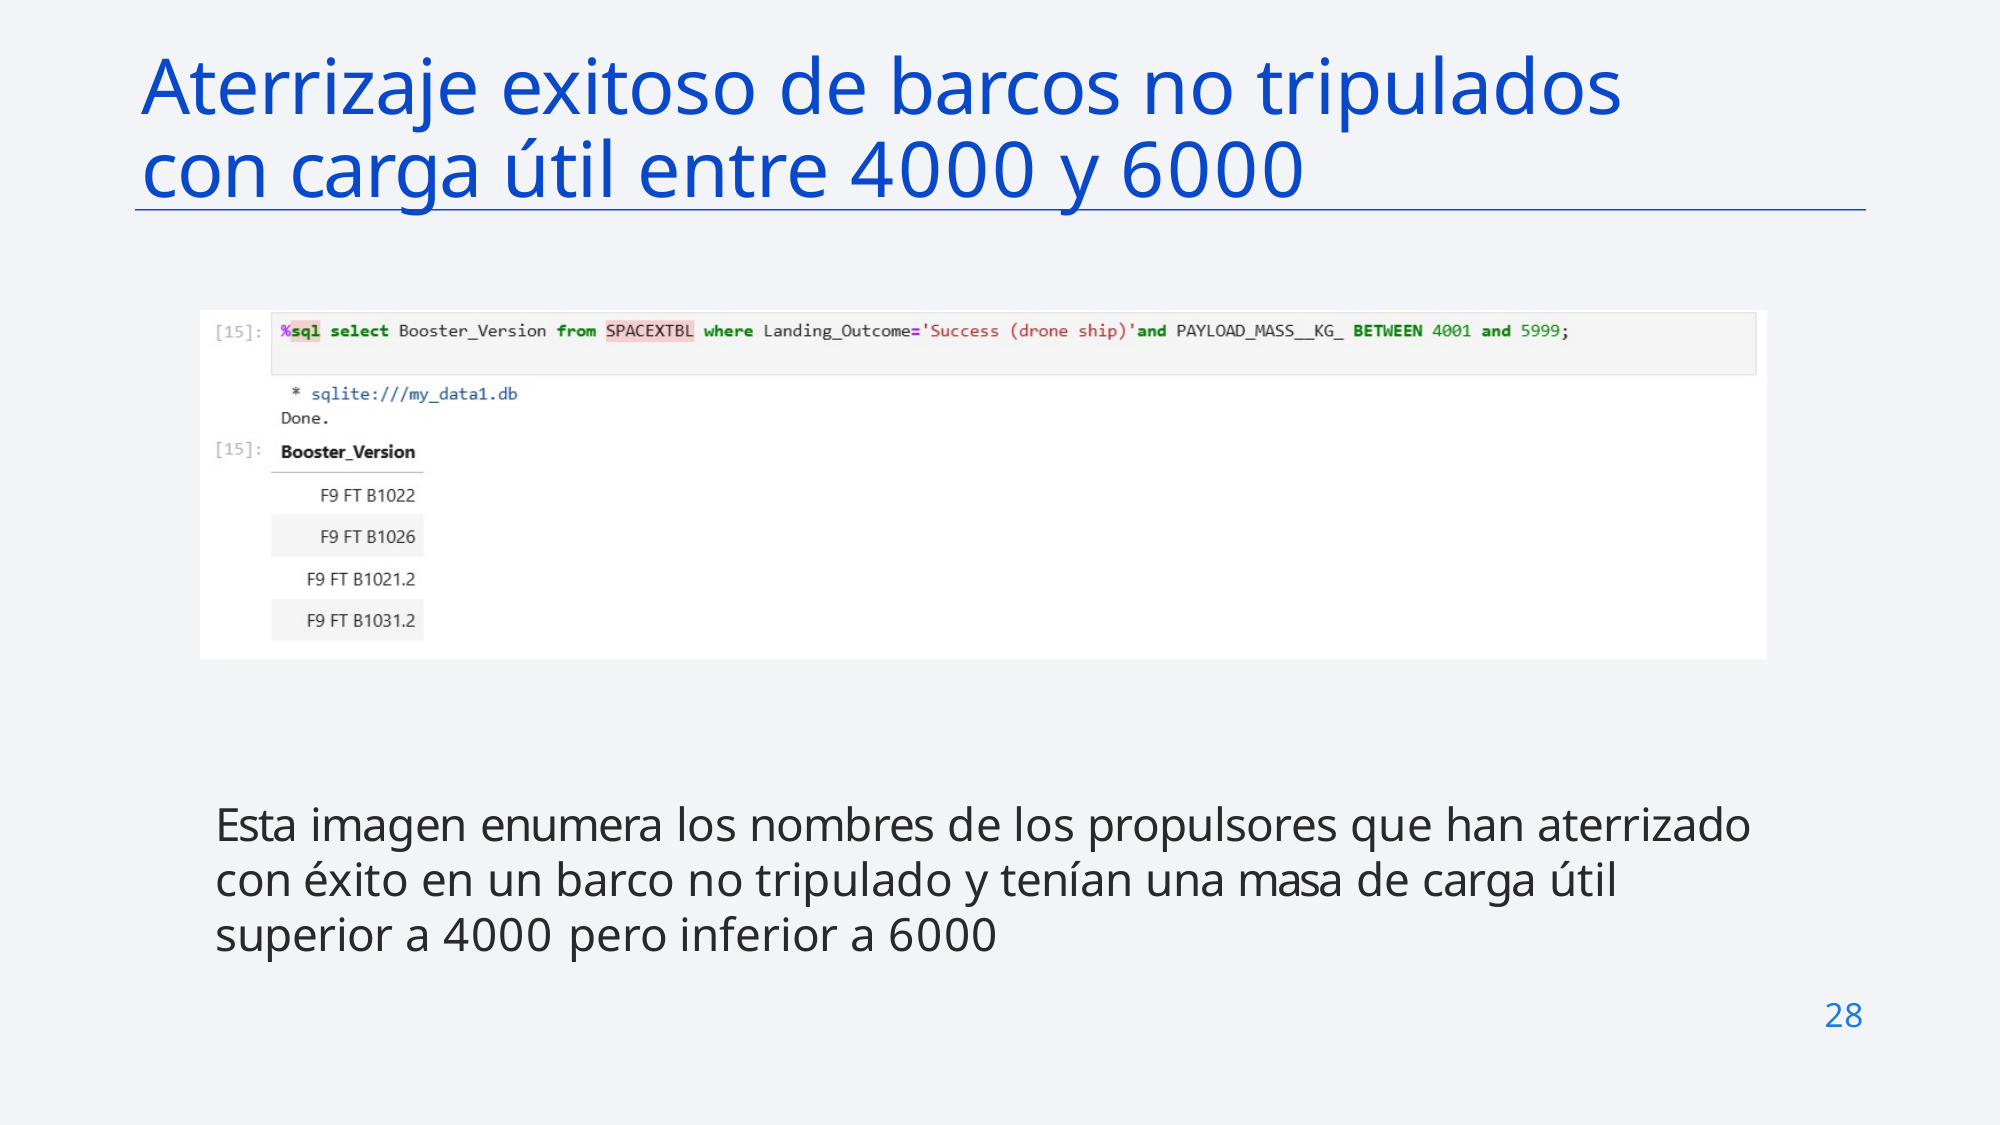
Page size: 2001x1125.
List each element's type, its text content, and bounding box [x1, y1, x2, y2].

title Aterrizaje exitoso de barcos no tripulados con carga útil entre 4000 y 6000 [139, 34, 1664, 235]
slide_number 18 [1818, 1001, 1873, 1125]
picture [0, 0, 2000, 1125]
text_box Esta imagen enumera los nombres de los propulsores que han aterrizado con éxito en un barco no tripulado y tenían una masa de carga útil superior a 4000 pero inferior a 6000 [213, 793, 1772, 961]
